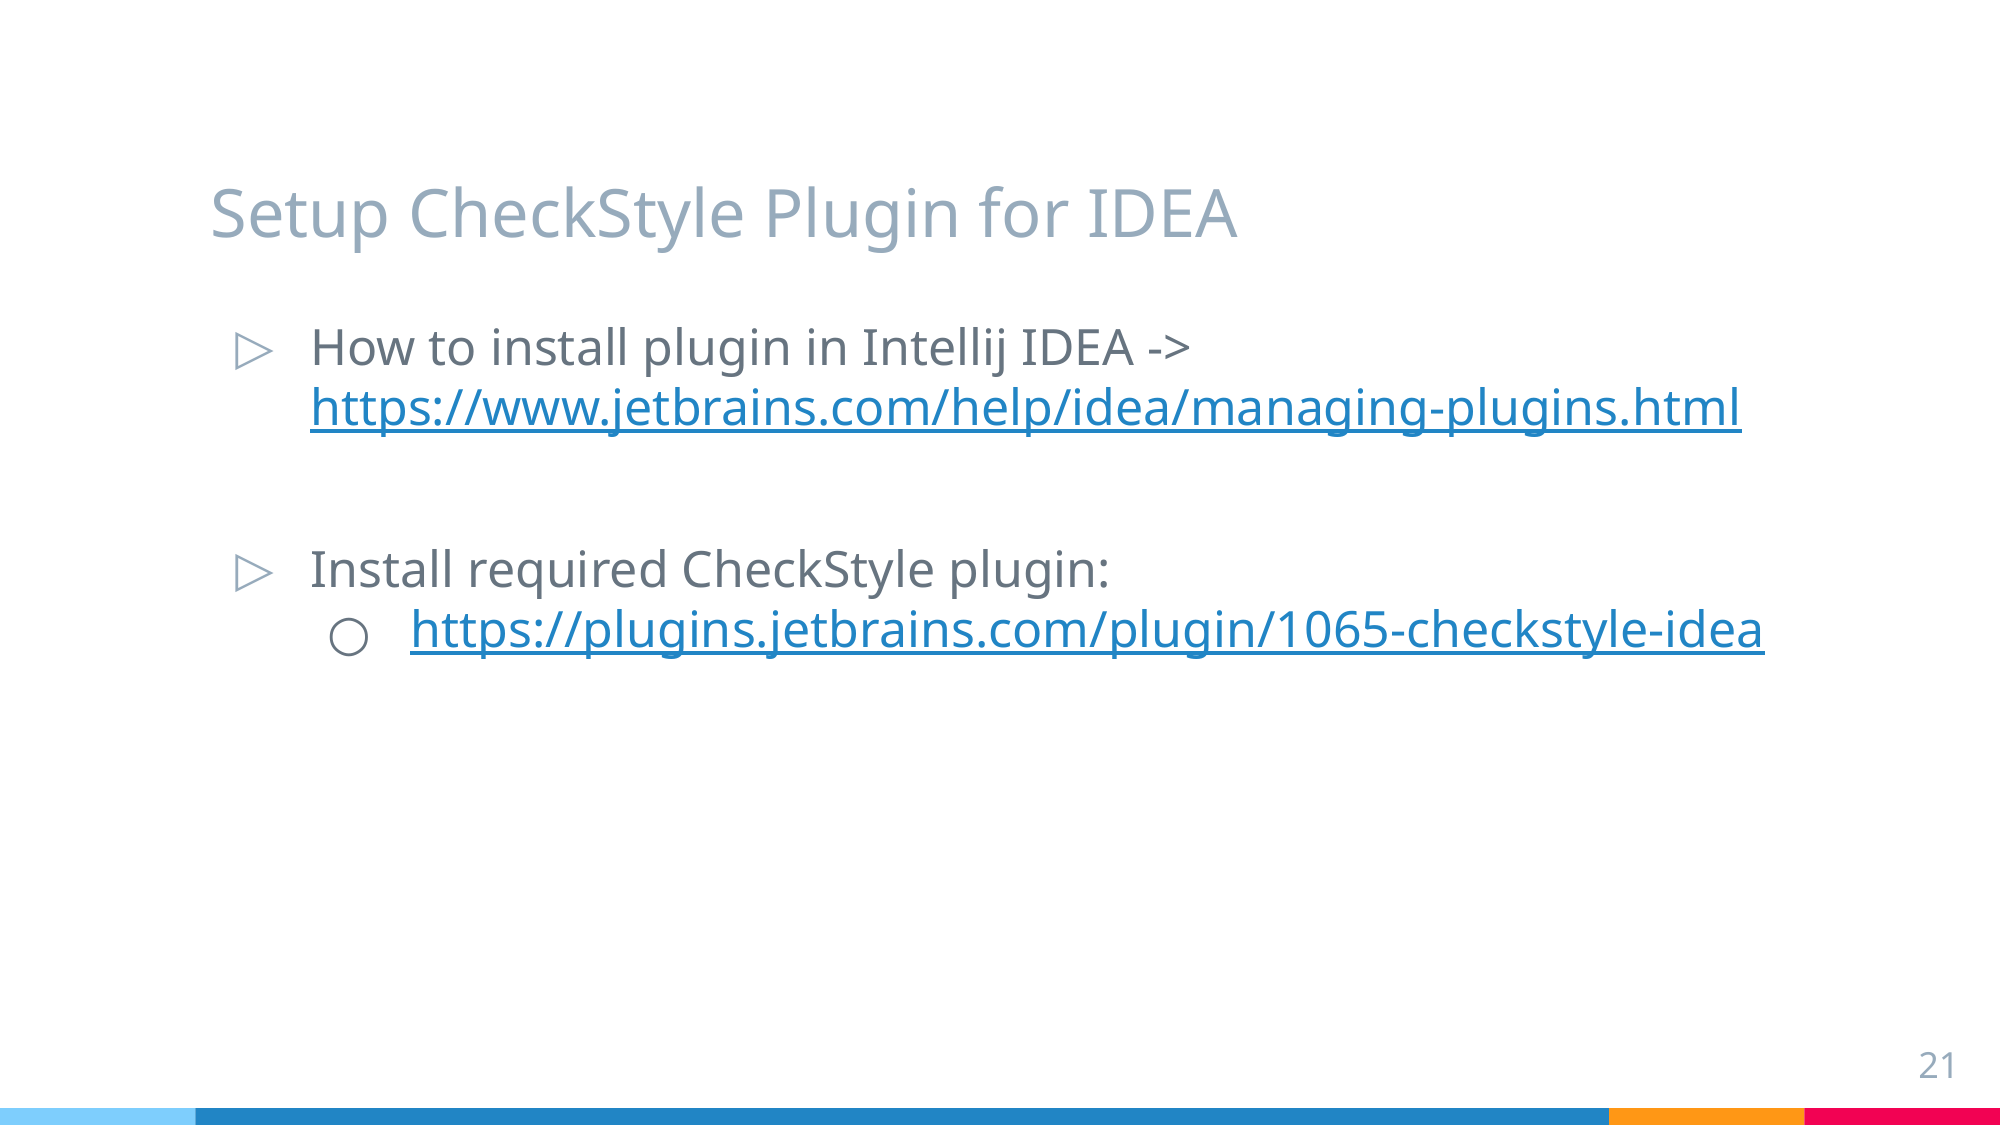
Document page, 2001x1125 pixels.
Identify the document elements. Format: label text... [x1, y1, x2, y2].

slide_number 21 [1854, 1027, 1975, 1096]
list How to install plugin in Intellij IDEA -> https://www.jetbrains.com/help/idea/managing-plugins.html Install required CheckStyle plugin: https://plugins.jetbrains.com/plugin/1065-checkstyle-idea [195, 300, 1911, 1078]
title Setup CheckStyle Plugin for IDEA [195, 78, 1609, 266]
